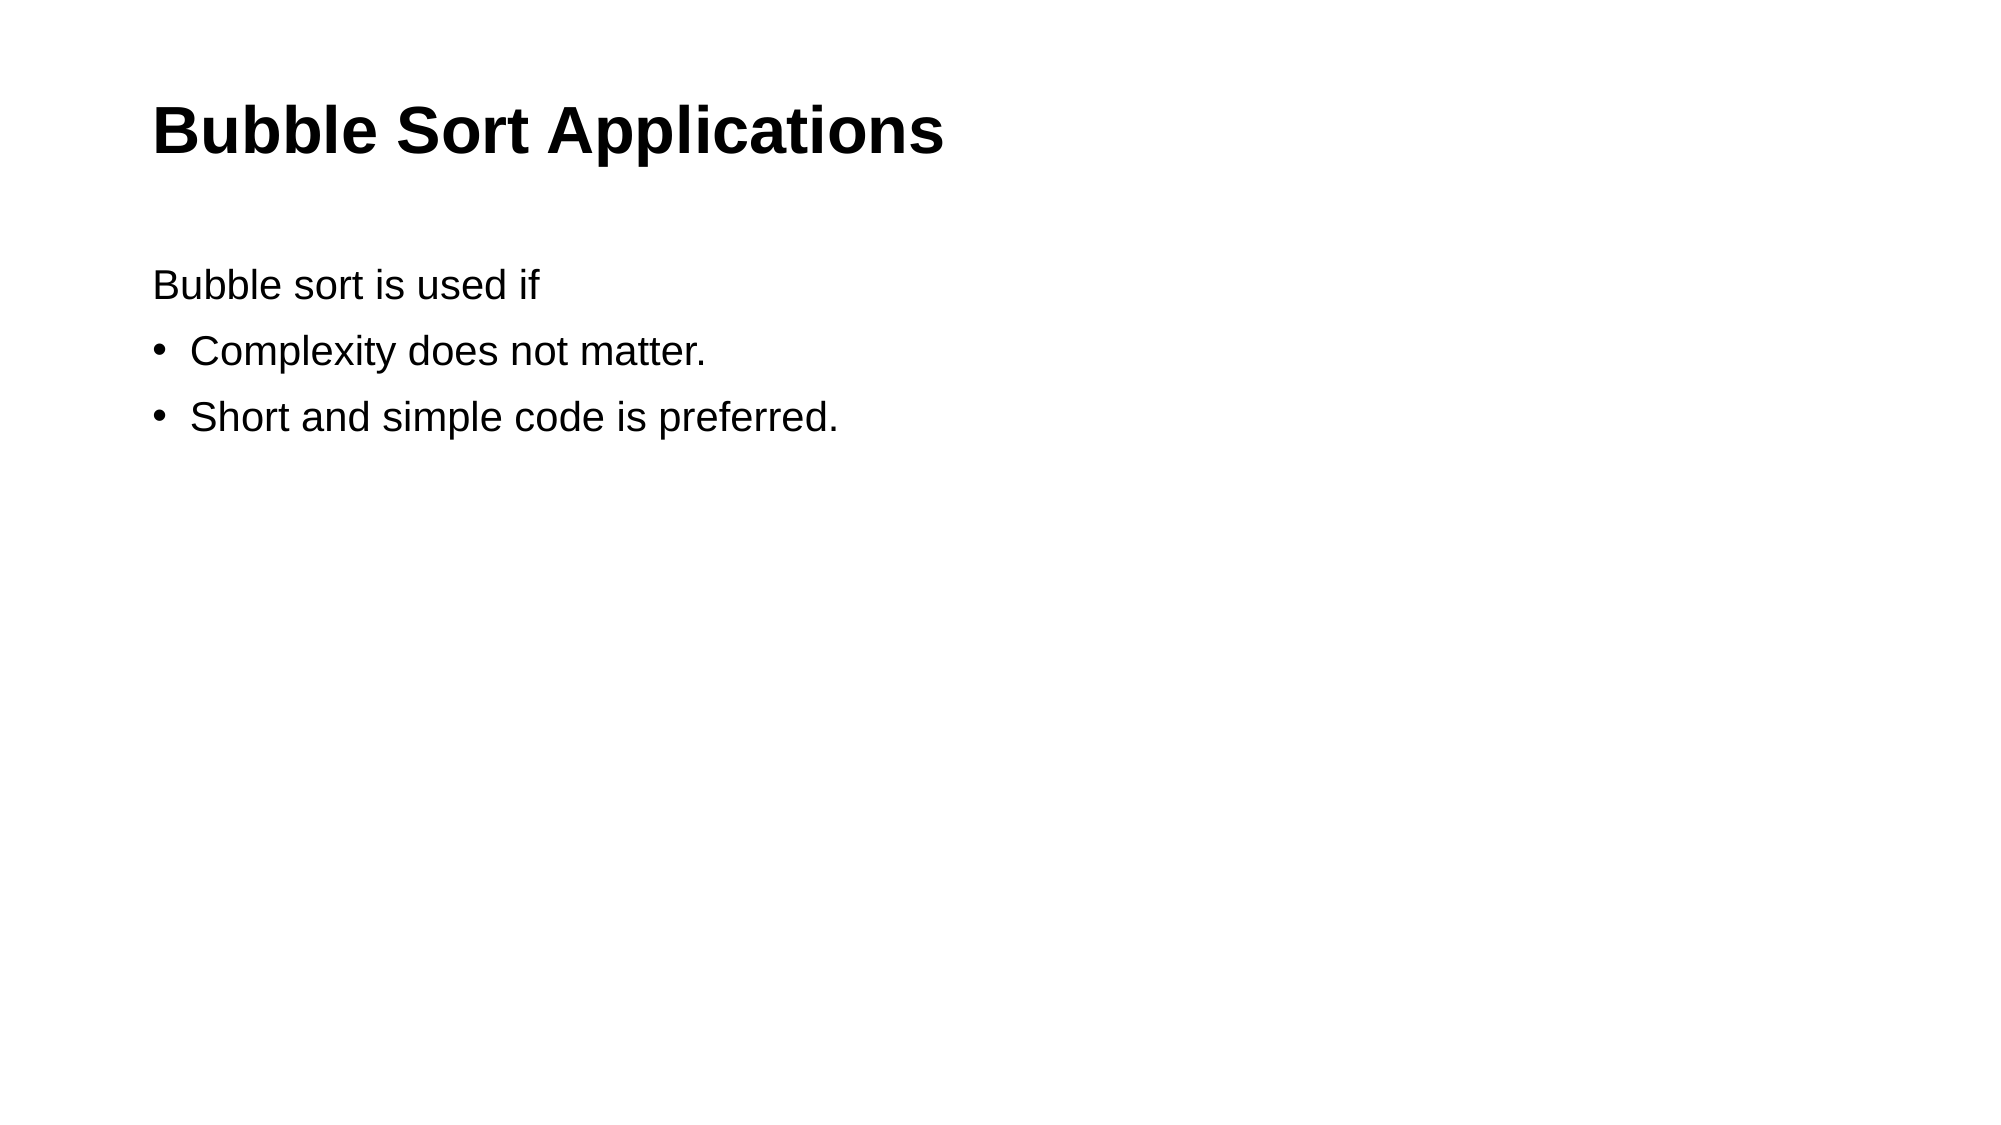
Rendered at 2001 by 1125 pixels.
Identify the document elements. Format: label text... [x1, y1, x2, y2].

list Bubble sort is used if Complexity does not matter. Short and simple code is preferred. [137, 185, 1863, 1014]
title Bubble Sort Applications [137, 55, 1863, 185]
